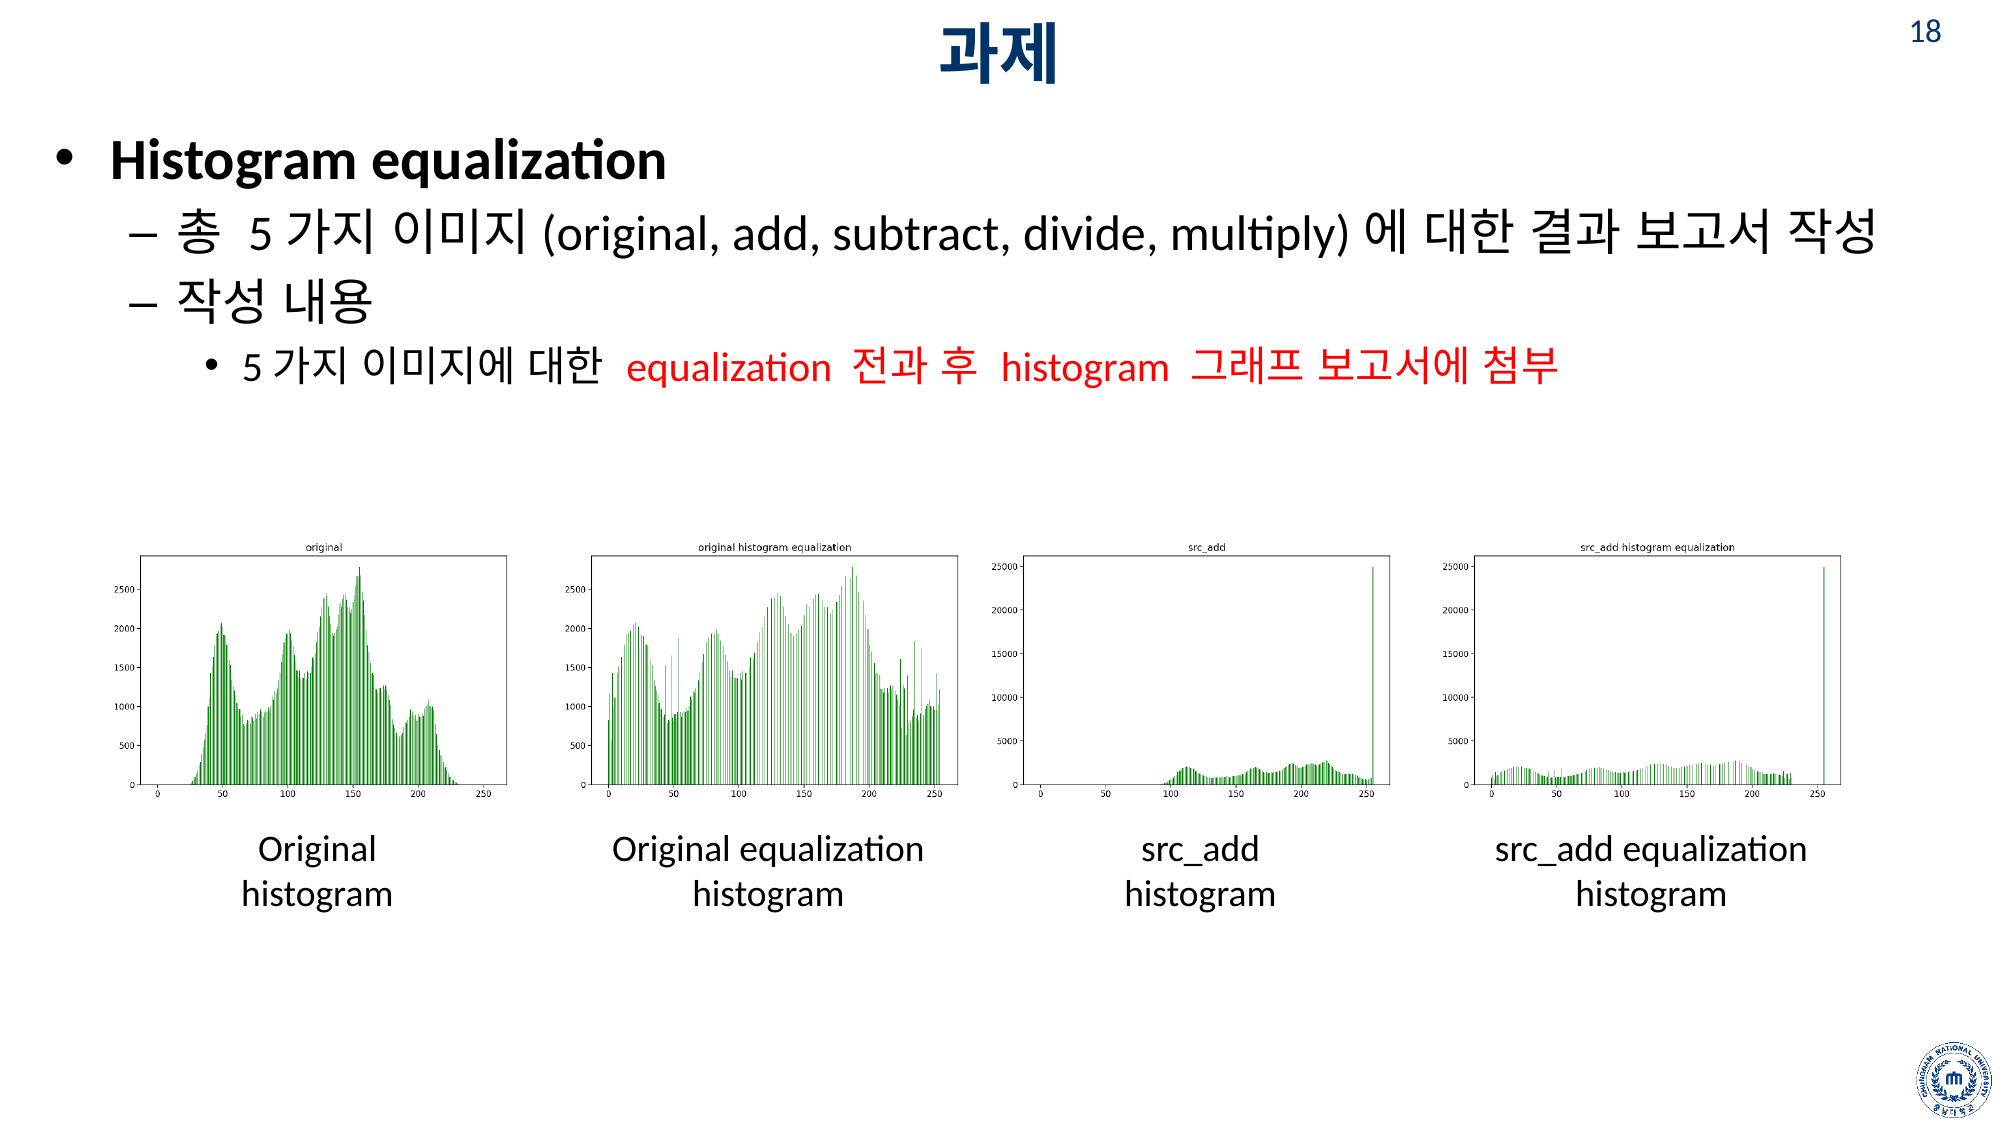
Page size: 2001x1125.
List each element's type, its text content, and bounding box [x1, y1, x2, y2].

text_box Histogram equalization 총 5가지 이미지(original, add, subtract, divide, multiply)에 대한 결과 보고서 작성 작성 내용 5가지 이미지에 대한 equalization 전과 후 histogram 그래프 보고서에 첨부 [39, 113, 1961, 1035]
text_box src_add histogram [1109, 825, 1292, 921]
picture [1916, 1042, 1994, 1118]
text_box Original equalization histogram [597, 825, 940, 921]
text_box Original histogram [226, 825, 409, 921]
text_box src_add equalization histogram [1480, 825, 1824, 921]
picture [80, 520, 1889, 817]
title 과제 [39, 2, 1961, 102]
